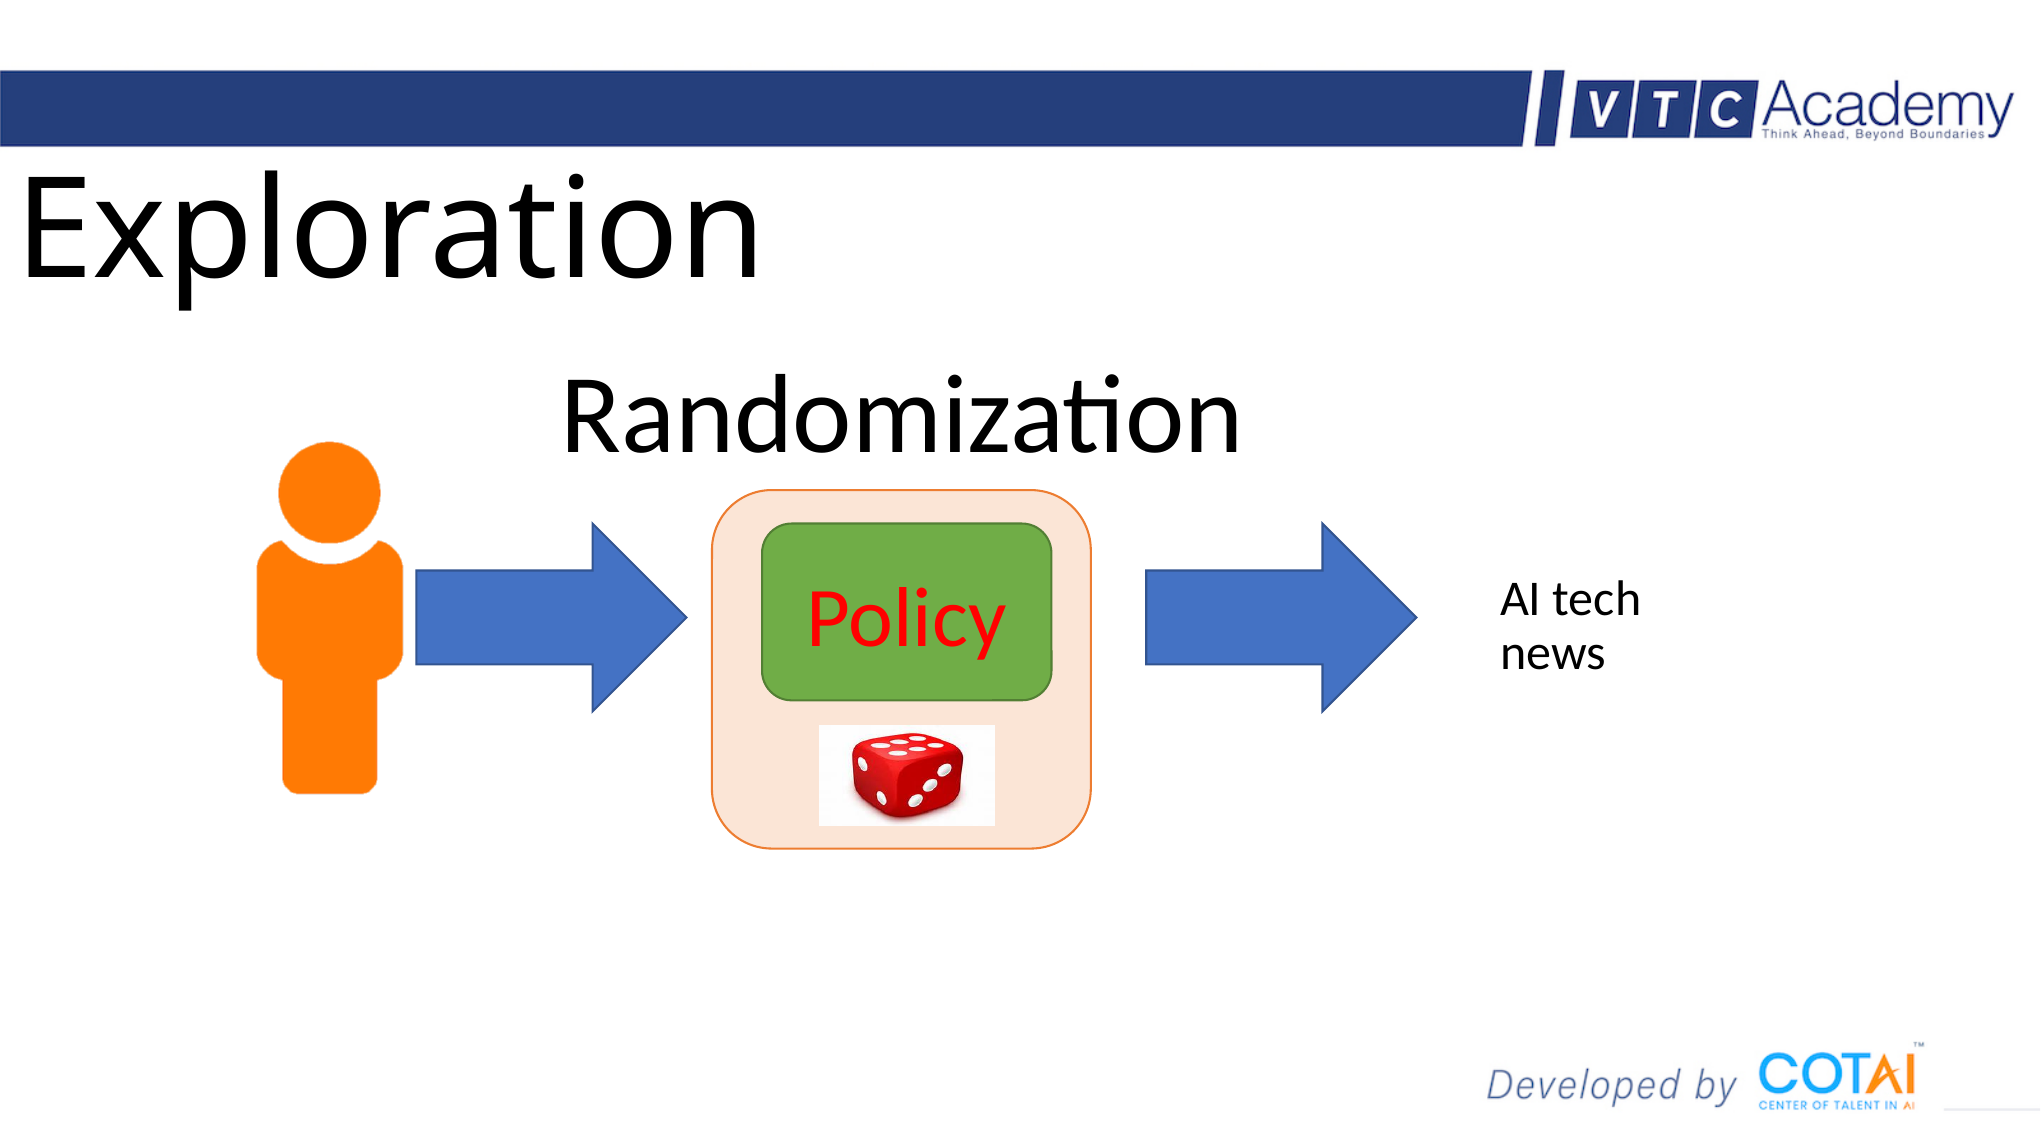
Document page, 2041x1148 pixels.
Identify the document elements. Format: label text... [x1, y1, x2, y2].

picture [0, 0, 2041, 1148]
text_box [552, 521, 688, 714]
text_box AI tech news [1470, 548, 1683, 705]
text_box Randomization [545, 333, 1260, 483]
text_box Policy [761, 522, 1053, 702]
text_box [710, 489, 1092, 850]
title Exploration [0, 157, 1951, 308]
text_box [1145, 521, 1418, 714]
